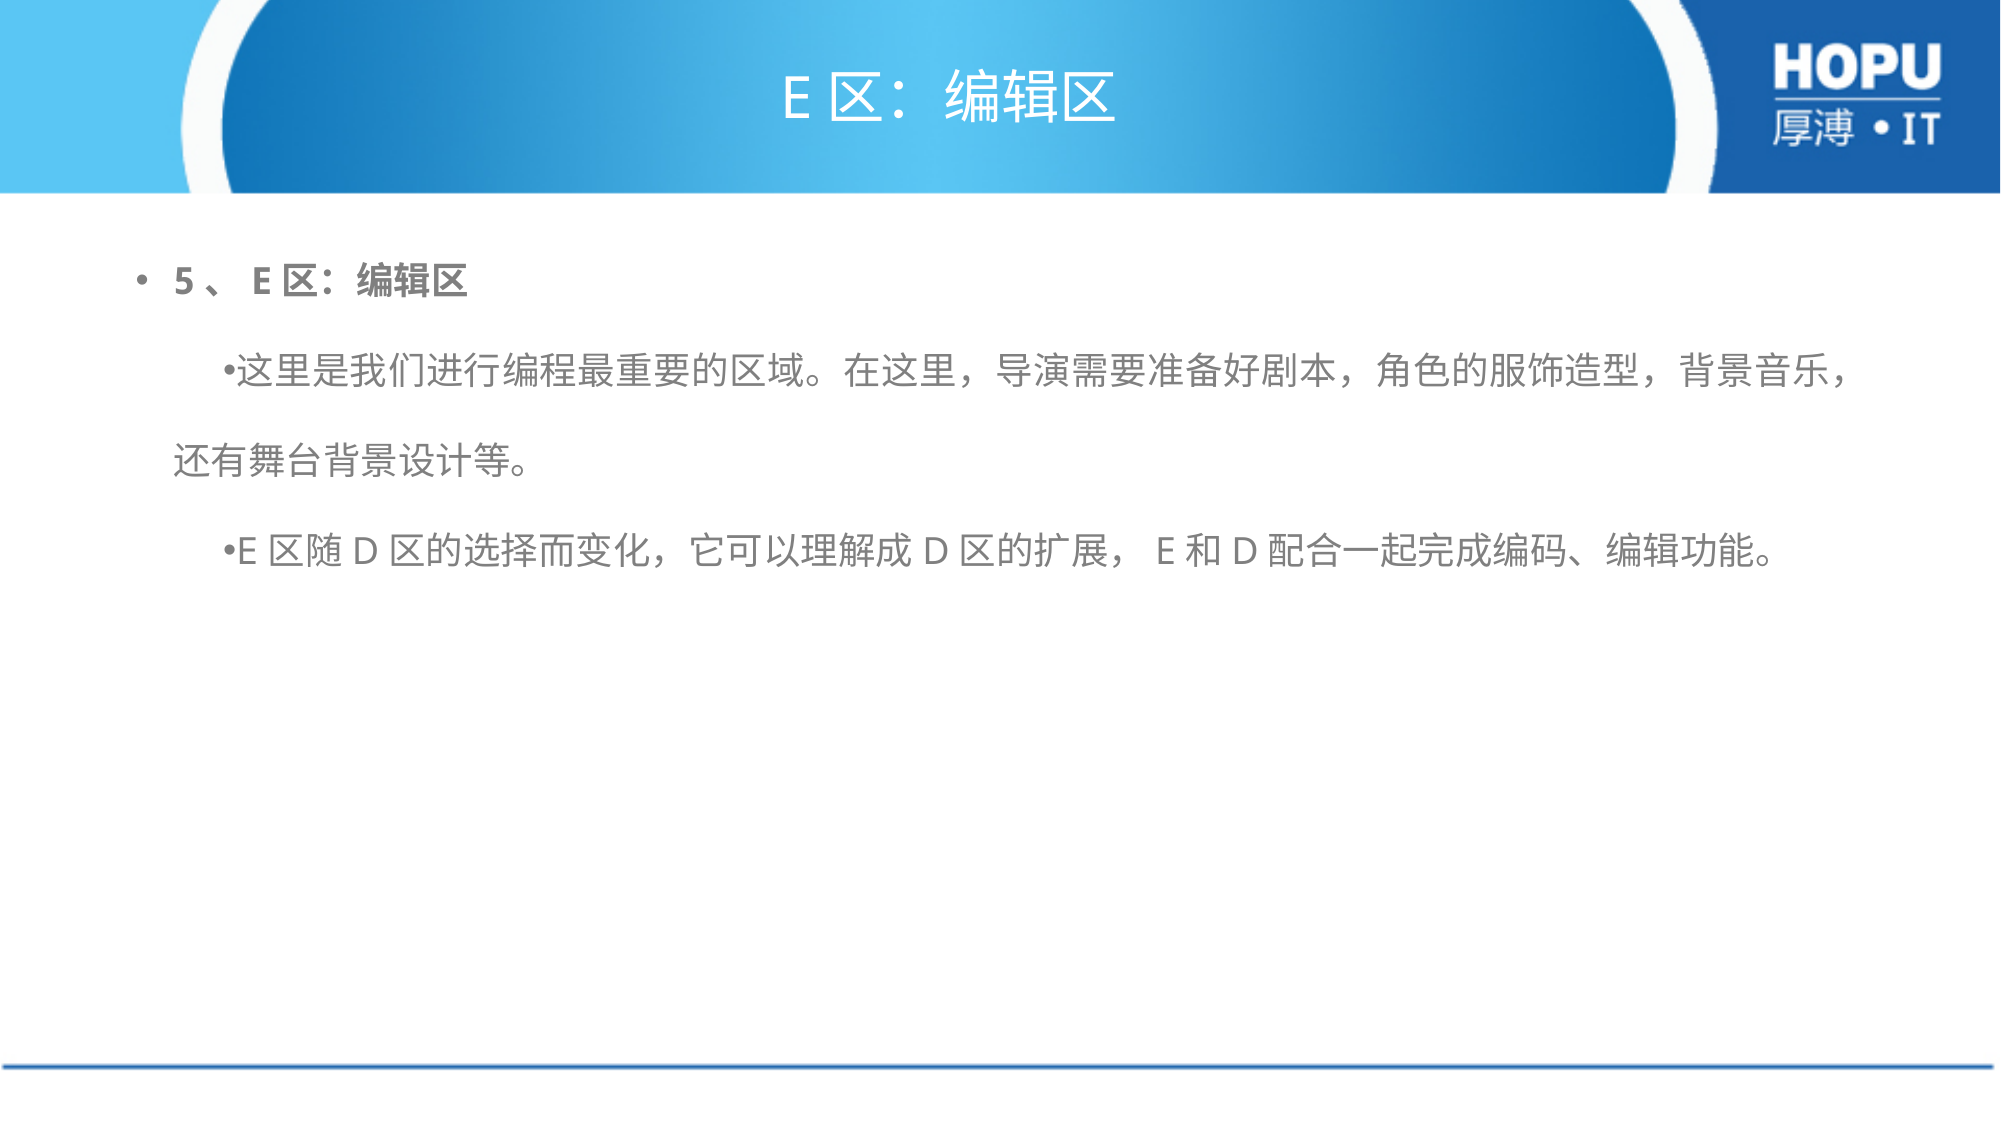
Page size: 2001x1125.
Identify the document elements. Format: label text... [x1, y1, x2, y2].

list 5、E区：编辑区 这里是我们进行编程最重要的区域。在这里，导演需要准备好剧本，角色的服饰造型，背景音乐，还有舞台背景设计等。 E区随D区的选择而变化，它可以理解成D区的扩展，E和D配合一起完成编码、编辑功能。 [120, 204, 1846, 1050]
title E区：编辑区 [283, 16, 1615, 184]
picture [0, 0, 2001, 1125]
